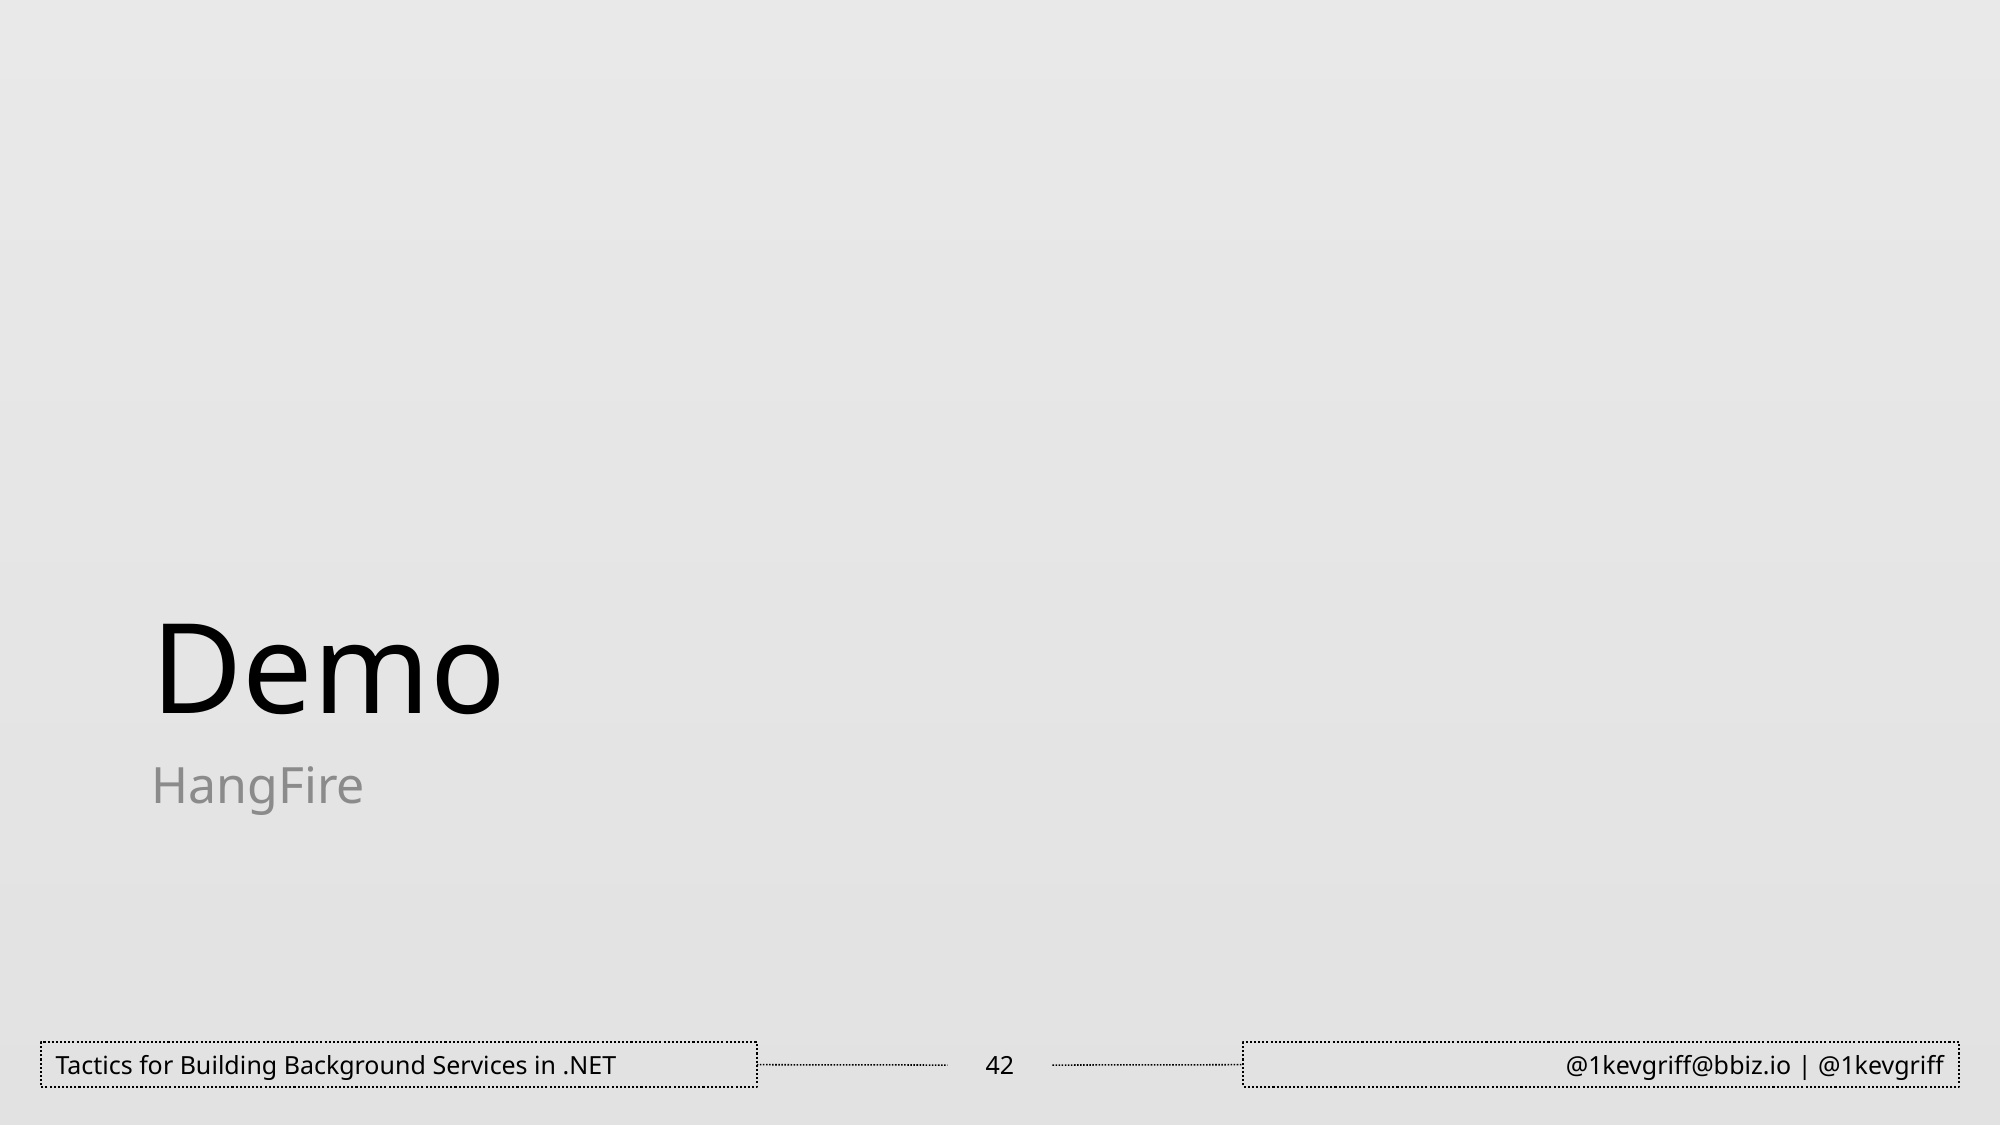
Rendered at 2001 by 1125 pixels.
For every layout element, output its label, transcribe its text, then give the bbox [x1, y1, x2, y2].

list HangFire [136, 752, 1862, 999]
title Demo [136, 280, 1862, 749]
